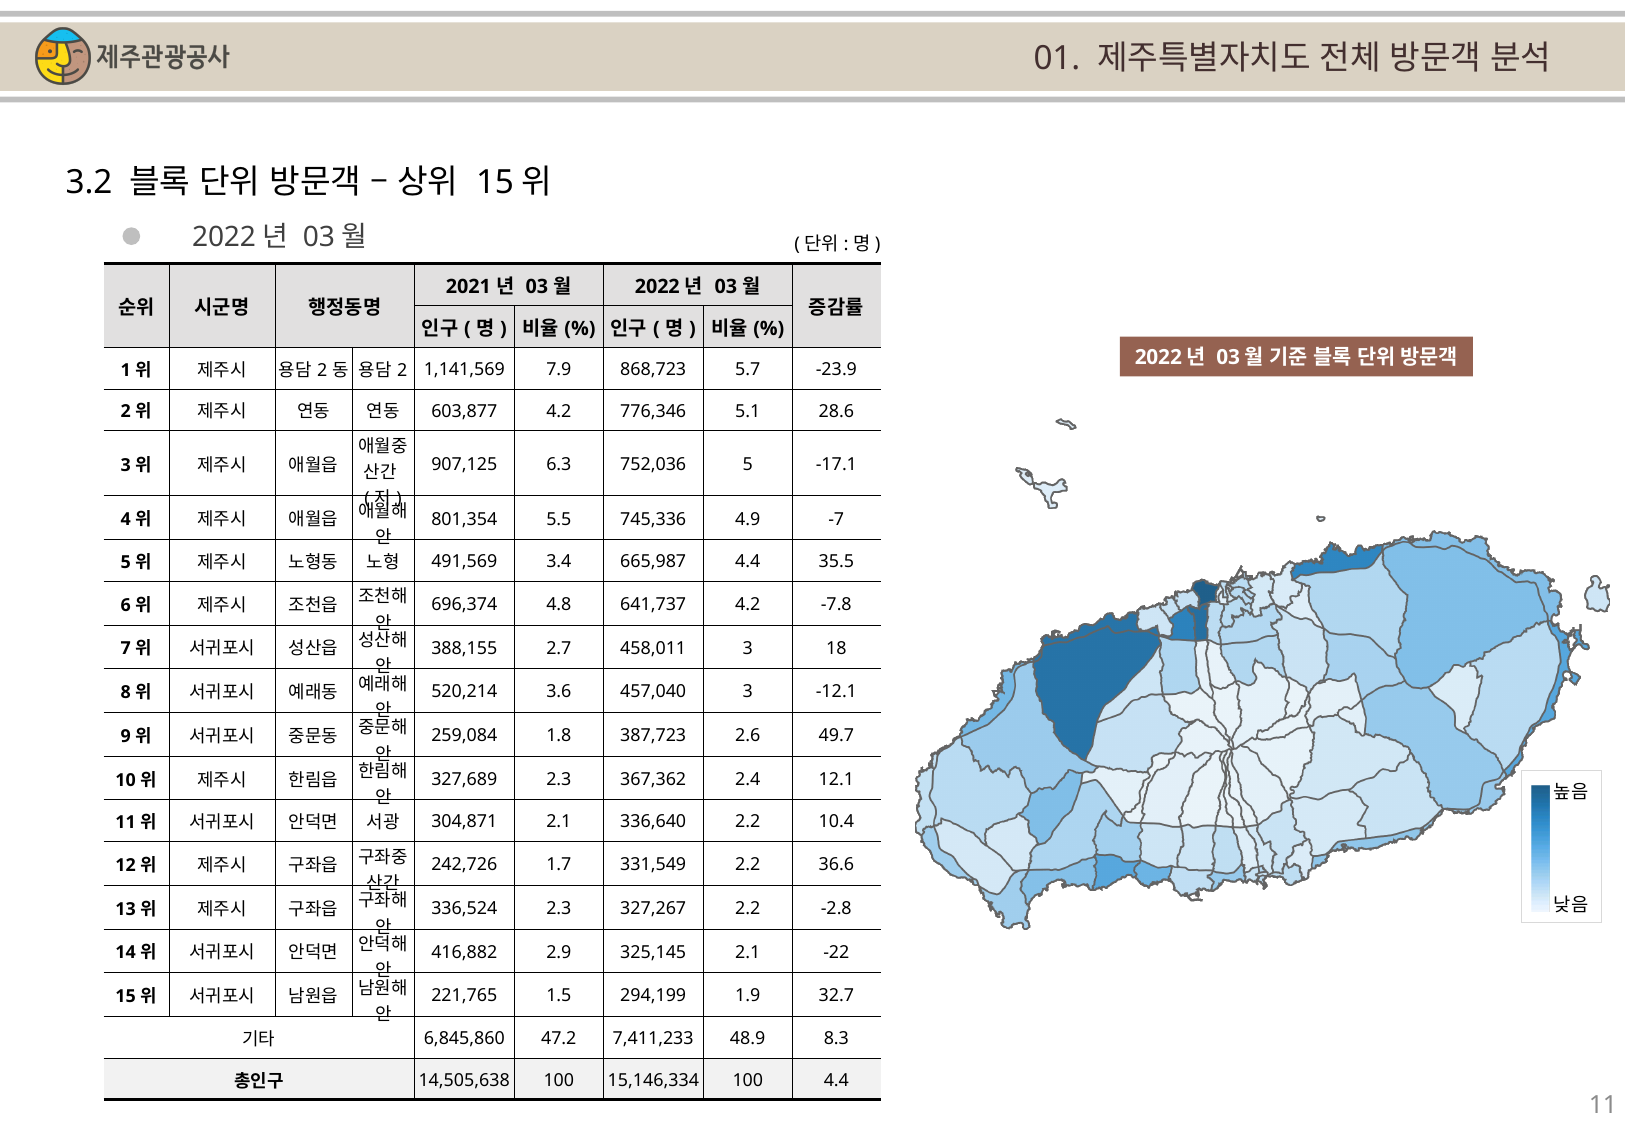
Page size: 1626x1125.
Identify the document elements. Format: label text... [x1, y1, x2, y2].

table_cell 7위 [104, 626, 169, 668]
table_cell 제주시 [170, 757, 275, 799]
table_cell 1.8 [515, 713, 603, 756]
table_cell 28.6 [793, 390, 881, 430]
table_cell 구좌읍 [276, 842, 352, 885]
table_cell 458,011 [604, 626, 703, 668]
table_cell 3위 [104, 431, 169, 495]
table_header 순위 [104, 265, 169, 347]
table_cell 애월읍 [276, 431, 352, 495]
table_cell -22 [793, 930, 881, 972]
table_cell 242,726 [415, 842, 514, 885]
table_cell 총인구 [104, 1059, 414, 1098]
table_cell 기타 [104, 1017, 414, 1058]
table_cell 14위 [104, 930, 169, 972]
table_header 행정동명 [276, 265, 414, 347]
table_cell 7.9 [515, 348, 603, 389]
table_cell 4.2 [515, 390, 603, 430]
table_cell 연동 [353, 390, 414, 430]
table_cell 구좌중산간 [353, 842, 414, 885]
table_cell 4.2 [704, 582, 792, 625]
table_cell 1.5 [515, 973, 603, 1016]
table_cell 안덕면 [276, 930, 352, 972]
table_cell 비율(%) [704, 306, 792, 347]
table_cell -7 [793, 496, 881, 539]
table_cell 15,146,334 [604, 1059, 703, 1098]
table_cell 2.4 [704, 757, 792, 799]
text_box 3.2 블록 단위 방문객 – 상위 15위 [50, 152, 1144, 208]
table_cell 336,640 [604, 800, 703, 841]
table_cell 용담2 [353, 348, 414, 389]
table_cell 제주시 [170, 540, 275, 581]
table_cell 중문해안 [353, 713, 414, 756]
table_cell 603,877 [415, 390, 514, 430]
table_cell 2.3 [515, 886, 603, 929]
table_cell 294,199 [604, 973, 703, 1016]
table_cell 서귀포시 [170, 713, 275, 756]
table_cell 18 [793, 626, 881, 668]
table_cell 서귀포시 [170, 669, 275, 712]
table_cell 용담2동 [276, 348, 352, 389]
picture [915, 236, 1610, 1112]
table_cell 서광 [353, 800, 414, 841]
table_cell 416,882 [415, 930, 514, 972]
table_cell 457,040 [604, 669, 703, 712]
table_cell 259,084 [415, 713, 514, 756]
table_cell 752,036 [604, 431, 703, 495]
text_box 01. 제주특별자치도 전체 방문객 분석 [891, 28, 1595, 84]
table_cell 15위 [104, 973, 169, 1016]
table_cell 구좌읍 [276, 886, 352, 929]
table_cell 10위 [104, 757, 169, 799]
table_cell 327,689 [415, 757, 514, 799]
table_header 증감률 [793, 265, 881, 347]
table_cell 3 [704, 626, 792, 668]
table_cell 387,723 [604, 713, 703, 756]
table_cell 연동 [276, 390, 352, 430]
table_cell 성산해안 [353, 626, 414, 668]
table_cell 7,411,233 [604, 1017, 703, 1058]
table_cell 12위 [104, 842, 169, 885]
table_cell 조천읍 [276, 582, 352, 625]
table_cell 안덕면 [276, 800, 352, 841]
table_cell 제주시 [170, 886, 275, 929]
table_cell 36.6 [793, 842, 881, 885]
table_cell 남원읍 [276, 973, 352, 1016]
table_cell 100 [704, 1059, 792, 1098]
table_cell 520,214 [415, 669, 514, 712]
table_cell 1,141,569 [415, 348, 514, 389]
table_cell 조천해안 [353, 582, 414, 625]
table_cell 제주시 [170, 431, 275, 495]
table_cell 696,374 [415, 582, 514, 625]
table_cell 9위 [104, 713, 169, 756]
table_cell 인구(명) [415, 306, 514, 347]
table_cell 예래동 [276, 669, 352, 712]
table_cell 2.9 [515, 930, 603, 972]
table_cell 47.2 [515, 1017, 603, 1058]
table_cell -12.1 [793, 669, 881, 712]
text_box (단위:명) [779, 224, 896, 262]
table_cell 367,362 [604, 757, 703, 799]
table_cell 제주시 [170, 348, 275, 389]
table_cell 8위 [104, 669, 169, 712]
table_cell 4.9 [704, 496, 792, 539]
table_header 시군명 [170, 265, 275, 347]
table_header 2022년 03월 [604, 265, 792, 305]
text_box [121, 226, 141, 246]
table_cell 665,987 [604, 540, 703, 581]
table_cell 3.4 [515, 540, 603, 581]
table_cell 14,505,638 [415, 1059, 514, 1098]
table_cell 애월해안 [353, 496, 414, 539]
table_cell 5.1 [704, 390, 792, 430]
table_cell 5위 [104, 540, 169, 581]
table_cell 2.2 [704, 886, 792, 929]
table_cell 2.6 [704, 713, 792, 756]
table_cell -17.1 [793, 431, 881, 495]
table_cell 2.2 [704, 800, 792, 841]
table_cell 제주시 [170, 496, 275, 539]
table_cell 5.5 [515, 496, 603, 539]
table_cell -23.9 [793, 348, 881, 389]
table_cell 1.9 [704, 973, 792, 1016]
table_cell 예래해안 [353, 669, 414, 712]
table_cell 4.4 [793, 1059, 881, 1098]
table_cell 제주시 [170, 390, 275, 430]
table_cell 2.1 [704, 930, 792, 972]
table_cell 2.1 [515, 800, 603, 841]
table_cell 35.5 [793, 540, 881, 581]
table_cell 4.8 [515, 582, 603, 625]
table_cell 남원해안 [353, 973, 414, 1016]
table_cell 2.3 [515, 757, 603, 799]
table_cell 4.4 [704, 540, 792, 581]
table_cell 노형 [353, 540, 414, 581]
table_cell 성산읍 [276, 626, 352, 668]
table_cell 331,549 [604, 842, 703, 885]
table_cell 13위 [104, 886, 169, 929]
table_cell 서귀포시 [170, 800, 275, 841]
table_cell 비율(%) [515, 306, 603, 347]
table_cell 안덕해안 [353, 930, 414, 972]
table_cell 1위 [104, 348, 169, 389]
table_cell 49.7 [793, 713, 881, 756]
table_cell 10.4 [793, 800, 881, 841]
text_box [1521, 770, 1618, 925]
table_cell 388,155 [415, 626, 514, 668]
table_header 2021년 03월 [415, 265, 603, 305]
table_cell -2.8 [793, 886, 881, 929]
table_cell 5 [704, 431, 792, 495]
table_cell 3.6 [515, 669, 603, 712]
table_cell 100 [515, 1059, 603, 1098]
table_cell 491,569 [415, 540, 514, 581]
table_cell 6위 [104, 582, 169, 625]
table_cell 221,765 [415, 973, 514, 1016]
table_cell 제주시 [170, 582, 275, 625]
table_cell 1.7 [515, 842, 603, 885]
table_cell 8.3 [793, 1017, 881, 1058]
table_cell 325,145 [604, 930, 703, 972]
table_cell 12.1 [793, 757, 881, 799]
table_cell 애월중산간(저) [353, 431, 414, 495]
table_cell 4위 [104, 496, 169, 539]
text_box 2022년 03월 [176, 210, 383, 260]
table_cell 6,845,860 [415, 1017, 514, 1058]
table_cell 641,737 [604, 582, 703, 625]
table_cell 2위 [104, 390, 169, 430]
table_cell 중문동 [276, 713, 352, 756]
table_cell 인구(명) [604, 306, 703, 347]
table_cell 336,524 [415, 886, 514, 929]
table_cell 48.9 [704, 1017, 792, 1058]
table_cell 304,871 [415, 800, 514, 841]
table_cell 서귀포시 [170, 626, 275, 668]
table_cell 2.7 [515, 626, 603, 668]
table_cell -7.8 [793, 582, 881, 625]
table_cell 868,723 [604, 348, 703, 389]
table_cell 5.7 [704, 348, 792, 389]
table_cell 노형동 [276, 540, 352, 581]
table_cell 2.2 [704, 842, 792, 885]
table_cell 327,267 [604, 886, 703, 929]
table_cell 11위 [104, 800, 169, 841]
table_cell 776,346 [604, 390, 703, 430]
picture [31, 26, 232, 87]
table_cell 6.3 [515, 431, 603, 495]
table_cell 애월읍 [276, 496, 352, 539]
table_cell 32.7 [793, 973, 881, 1016]
table_cell 한림해안 [353, 757, 414, 799]
table_cell 서귀포시 [170, 930, 275, 972]
table_cell 801,354 [415, 496, 514, 539]
table_cell 3 [704, 669, 792, 712]
table_cell 한림읍 [276, 757, 352, 799]
table_cell 907,125 [415, 431, 514, 495]
slide_number 11 [1251, 1063, 1618, 1123]
table_cell 서귀포시 [170, 973, 275, 1016]
table_cell 제주시 [170, 842, 275, 885]
table_cell 구좌해안 [353, 886, 414, 929]
table_cell 745,336 [604, 496, 703, 539]
